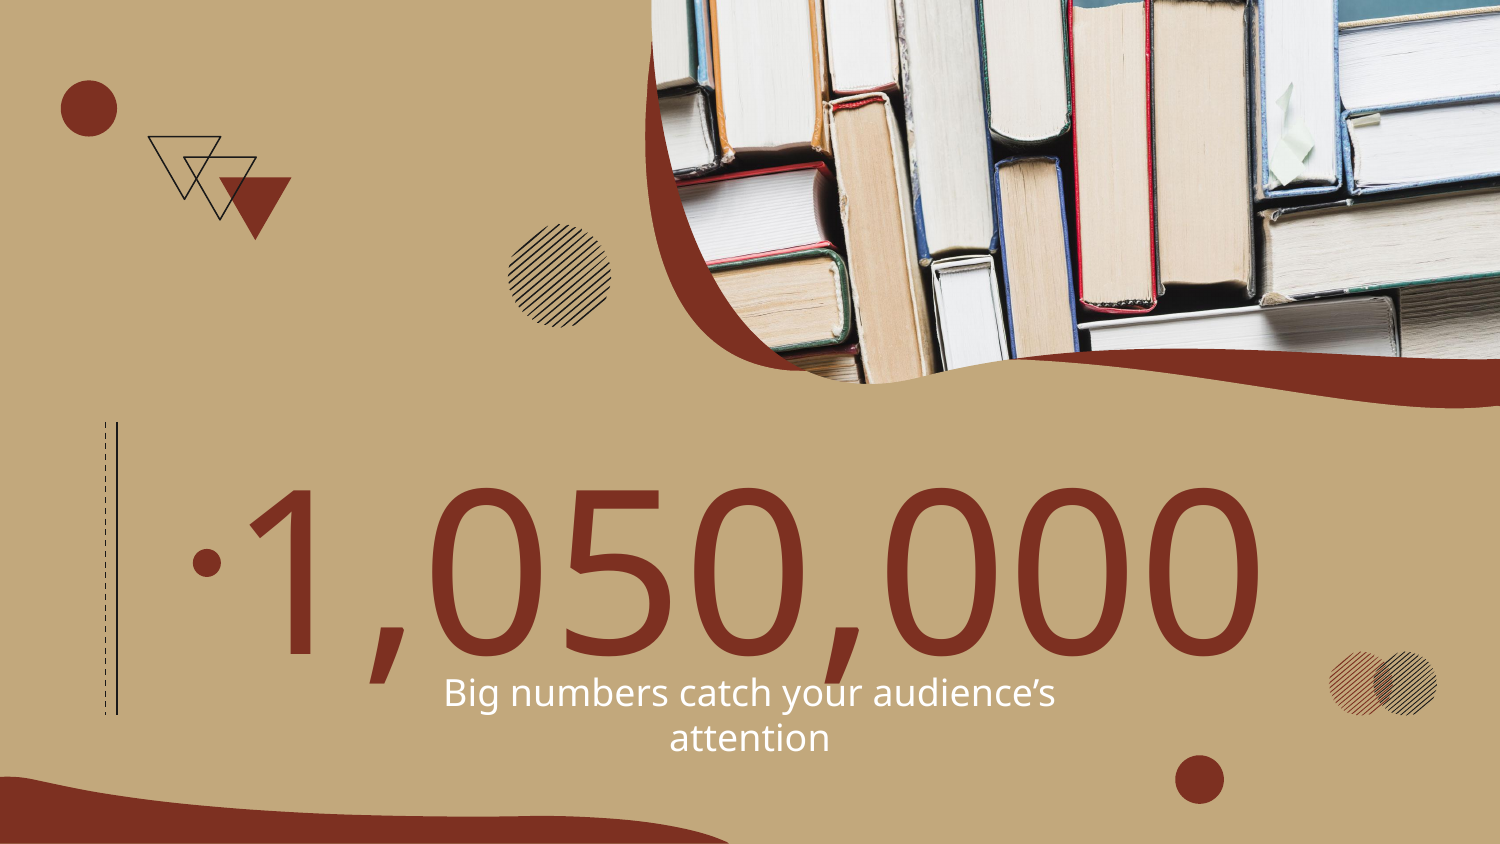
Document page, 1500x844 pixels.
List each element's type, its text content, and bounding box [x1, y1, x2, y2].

title 1,050,000 [210, 607, 1290, 674]
subtitle Big numbers catch your audience’s attention [373, 673, 1127, 755]
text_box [507, 223, 612, 328]
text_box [165, 0, 1500, 598]
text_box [174, 100, 248, 246]
